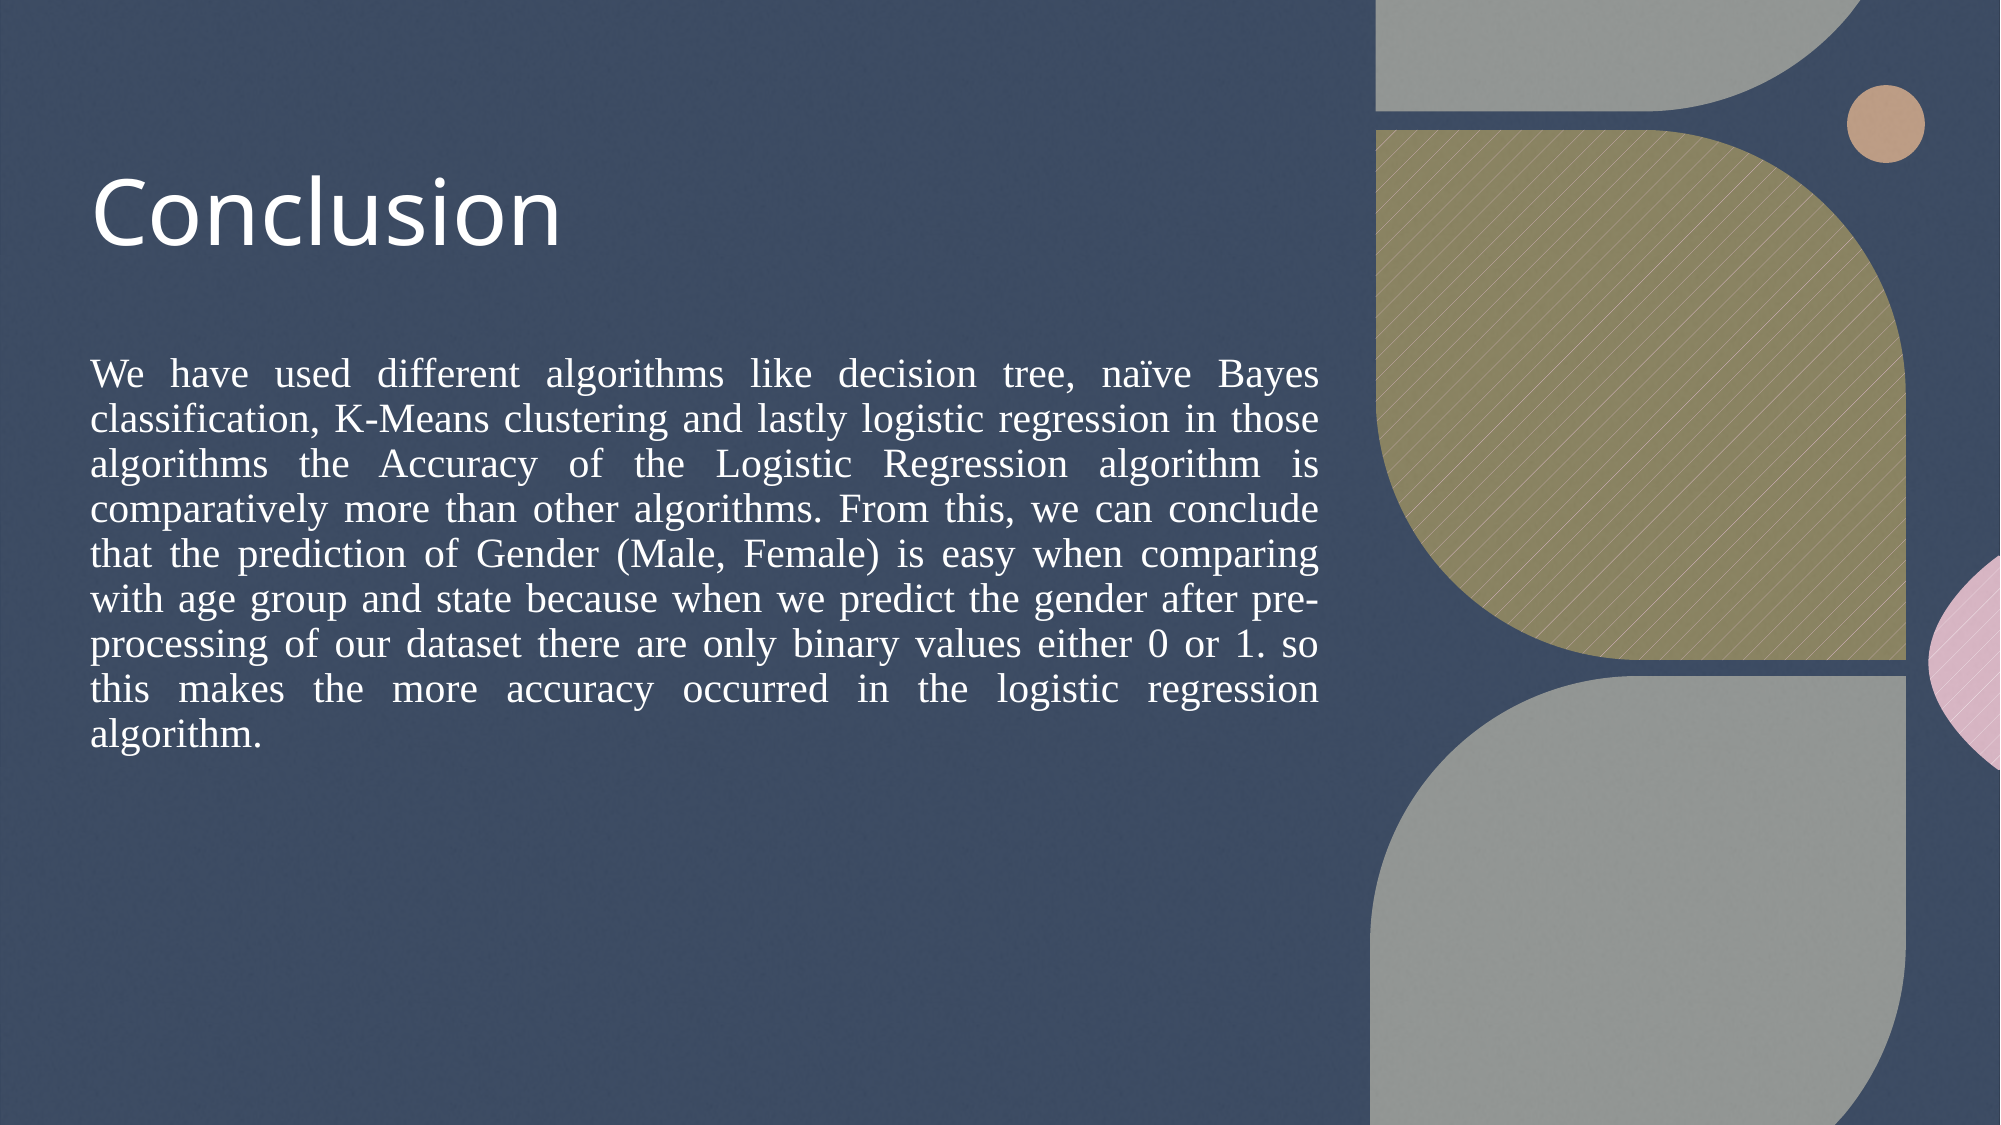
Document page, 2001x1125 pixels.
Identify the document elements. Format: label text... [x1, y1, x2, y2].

title Conclusion [75, 109, 1336, 273]
list We have used different algorithms like decision tree, naïve Bayes classification, K-Means clustering and lastly logistic regression in those algorithms the Accuracy of the Logistic Regression algorithm is comparatively more than other algorithms. From this, we can conclude that the prediction of Gender (Male, Female) is easy when comparing with age group and state because when we predict the gender after pre-processing of our dataset there are only binary values either 0 or 1. so this makes the more accuracy occurred in the logistic regression algorithm. [75, 343, 1336, 1014]
